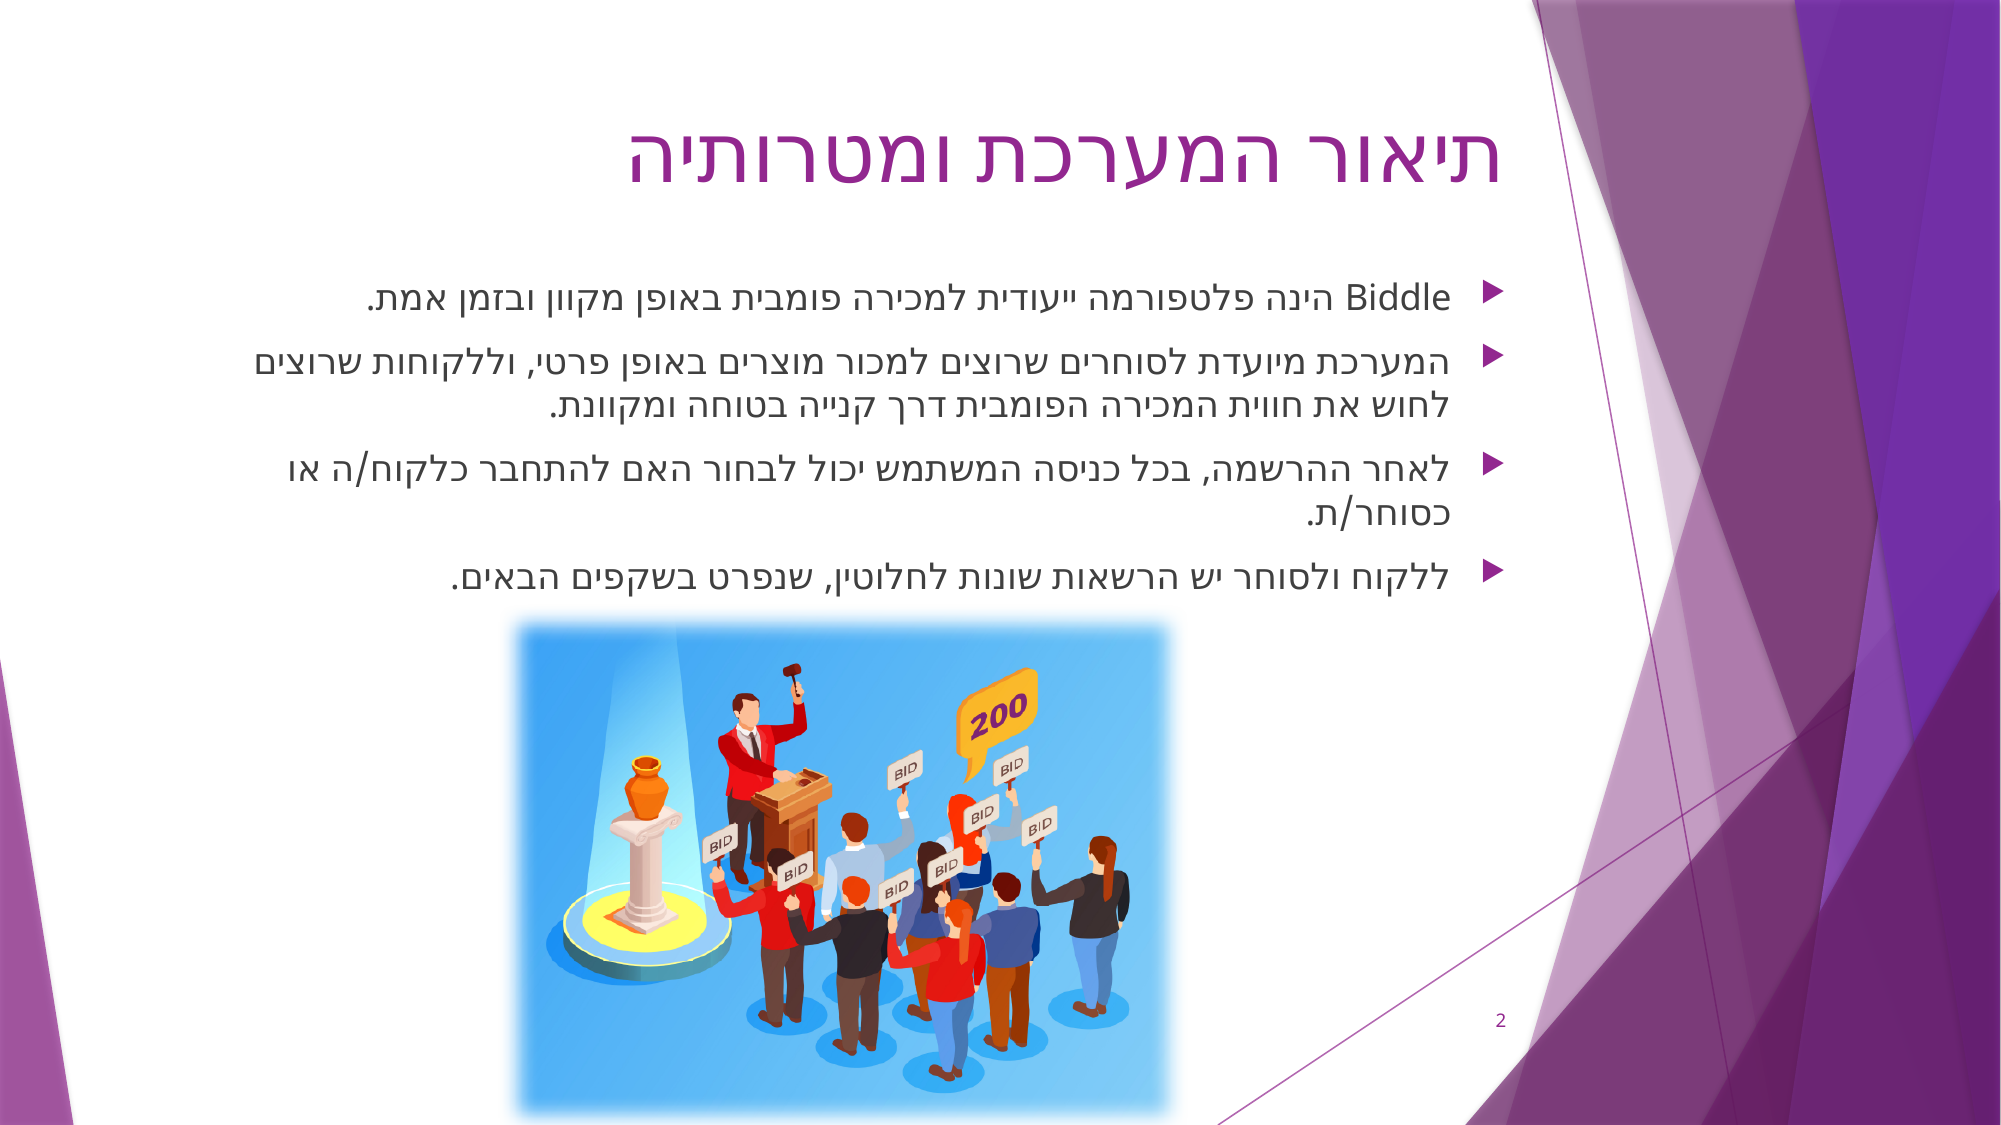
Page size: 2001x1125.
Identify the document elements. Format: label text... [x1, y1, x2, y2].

list Biddle הינה פלטפורמה ייעודית למכירה פומבית באופן מקוון ובזמן אמת. המערכת מיועדת לסוחרים שרוצים למכור מוצרים באופן פרטי, וללקוחות שרוצים לחוש את חווית המכירה הפומבית דרך קנייה בטוחה ומקוונת. לאחר ההרשמה, בכל כניסה המשתמש יכול לבחור האם להתחבר כלקוח/ה או כסוחר/ת. ללקוח ולסוחר יש הרשאות שונות לחלוטין, שנפרט בשקפים הבאים. [164, 266, 1522, 607]
slide_number 2 [1409, 991, 1522, 1051]
title תיאור המערכת ומטרותיה [346, 91, 1522, 195]
picture [498, 603, 1188, 1125]
